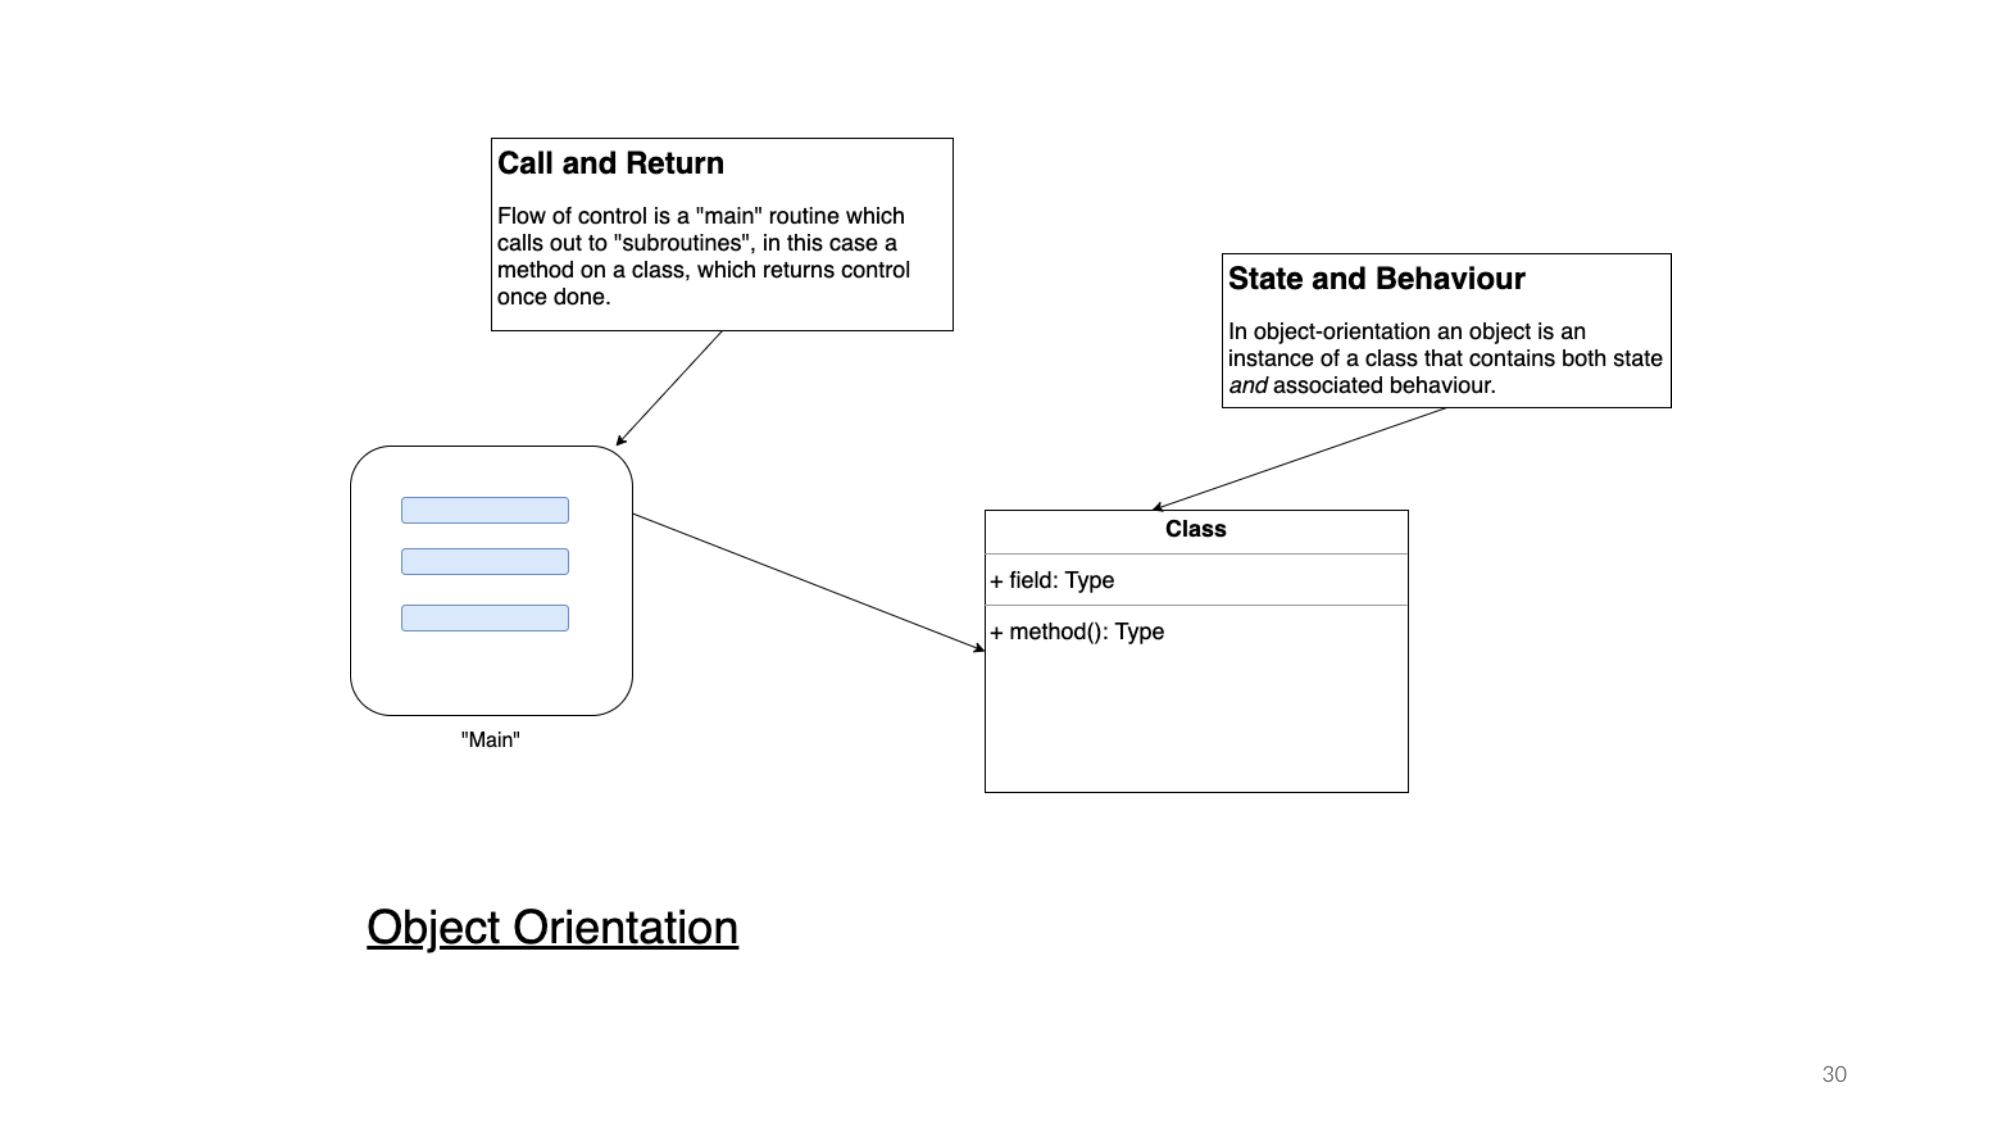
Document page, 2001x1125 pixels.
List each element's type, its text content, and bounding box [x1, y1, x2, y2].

picture [350, 125, 1672, 960]
slide_number 30 [1412, 1042, 1863, 1103]
